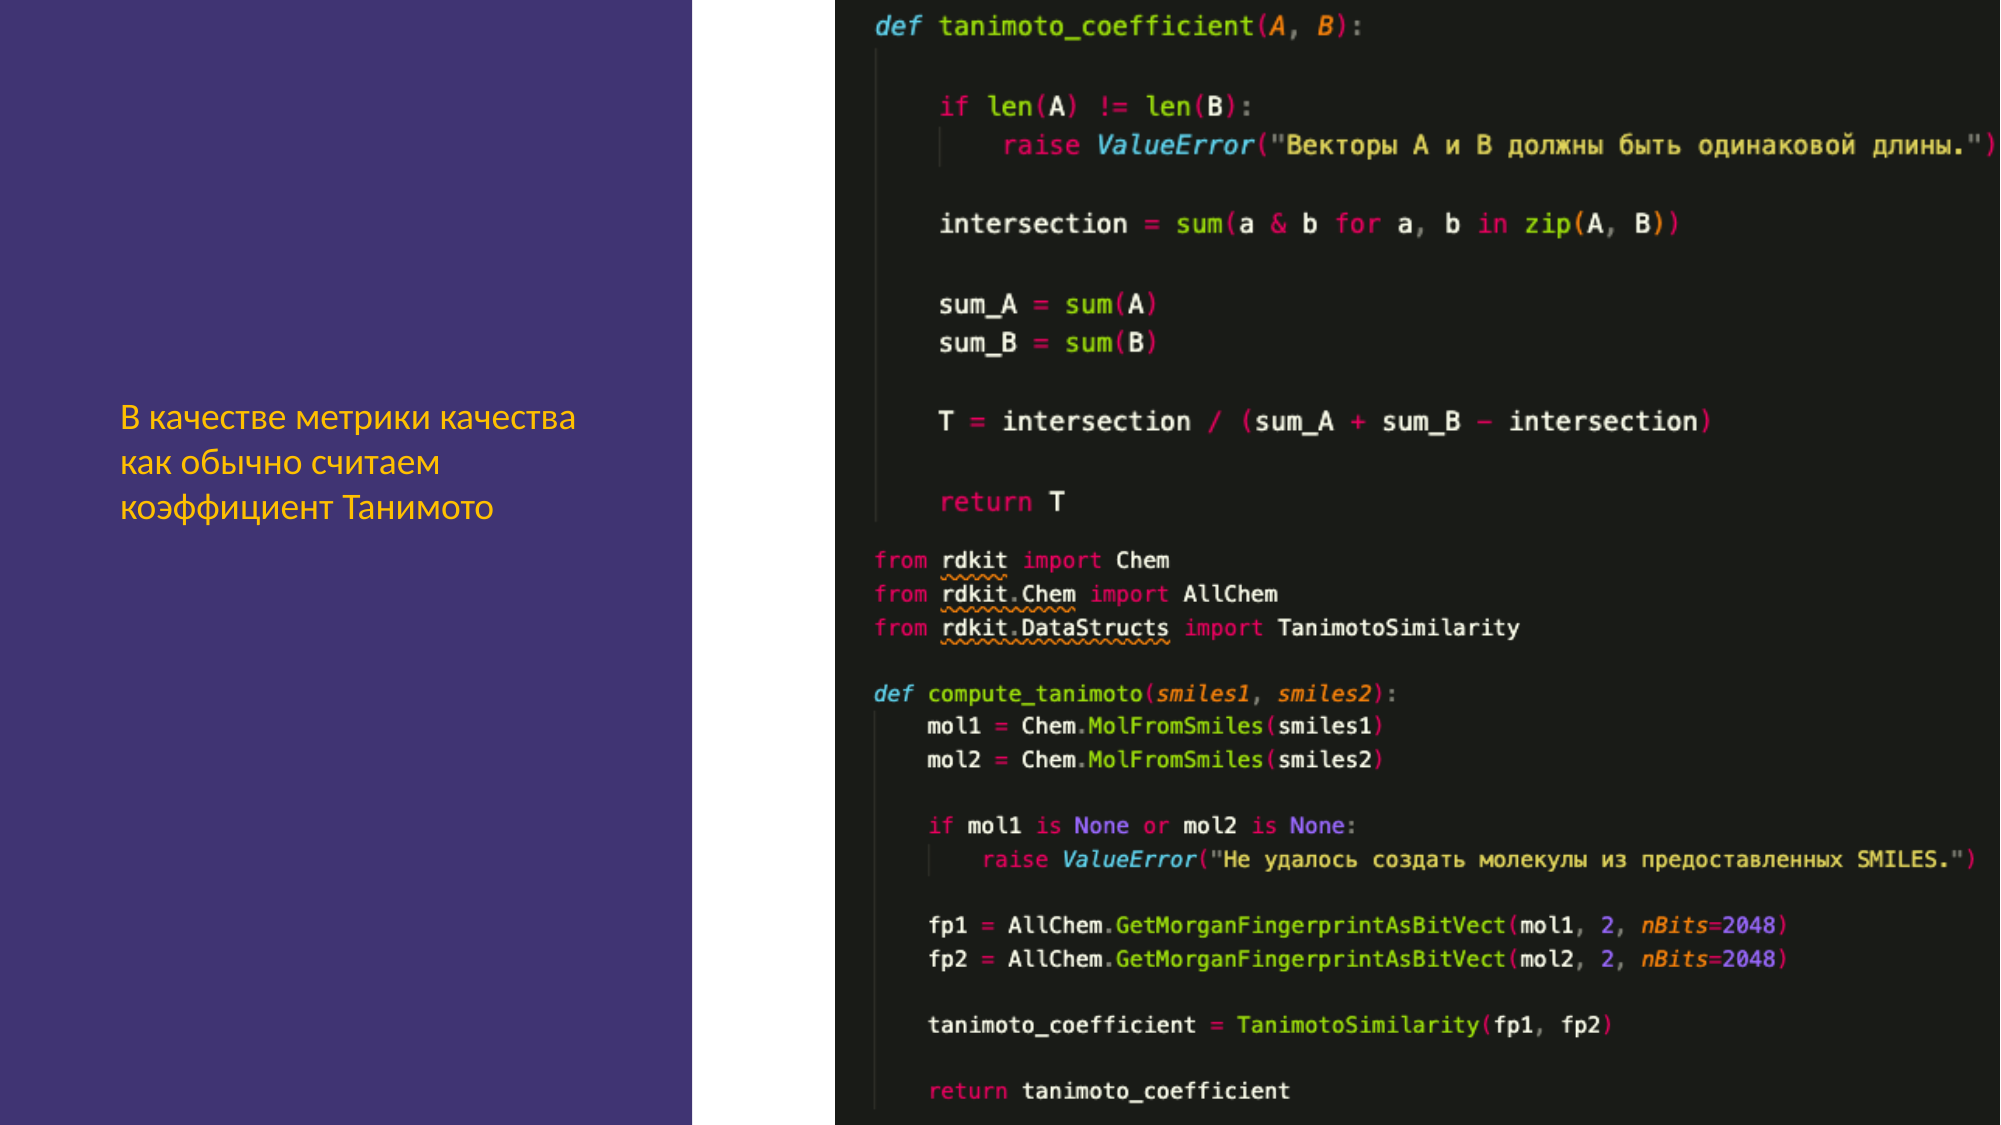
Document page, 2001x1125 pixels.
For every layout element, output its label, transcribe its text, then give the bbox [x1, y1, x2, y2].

text_box В качестве метрики качества как обычно считаем коэффициент Танимото [105, 385, 628, 535]
text_box [0, 0, 693, 1125]
picture [835, 0, 2000, 1125]
